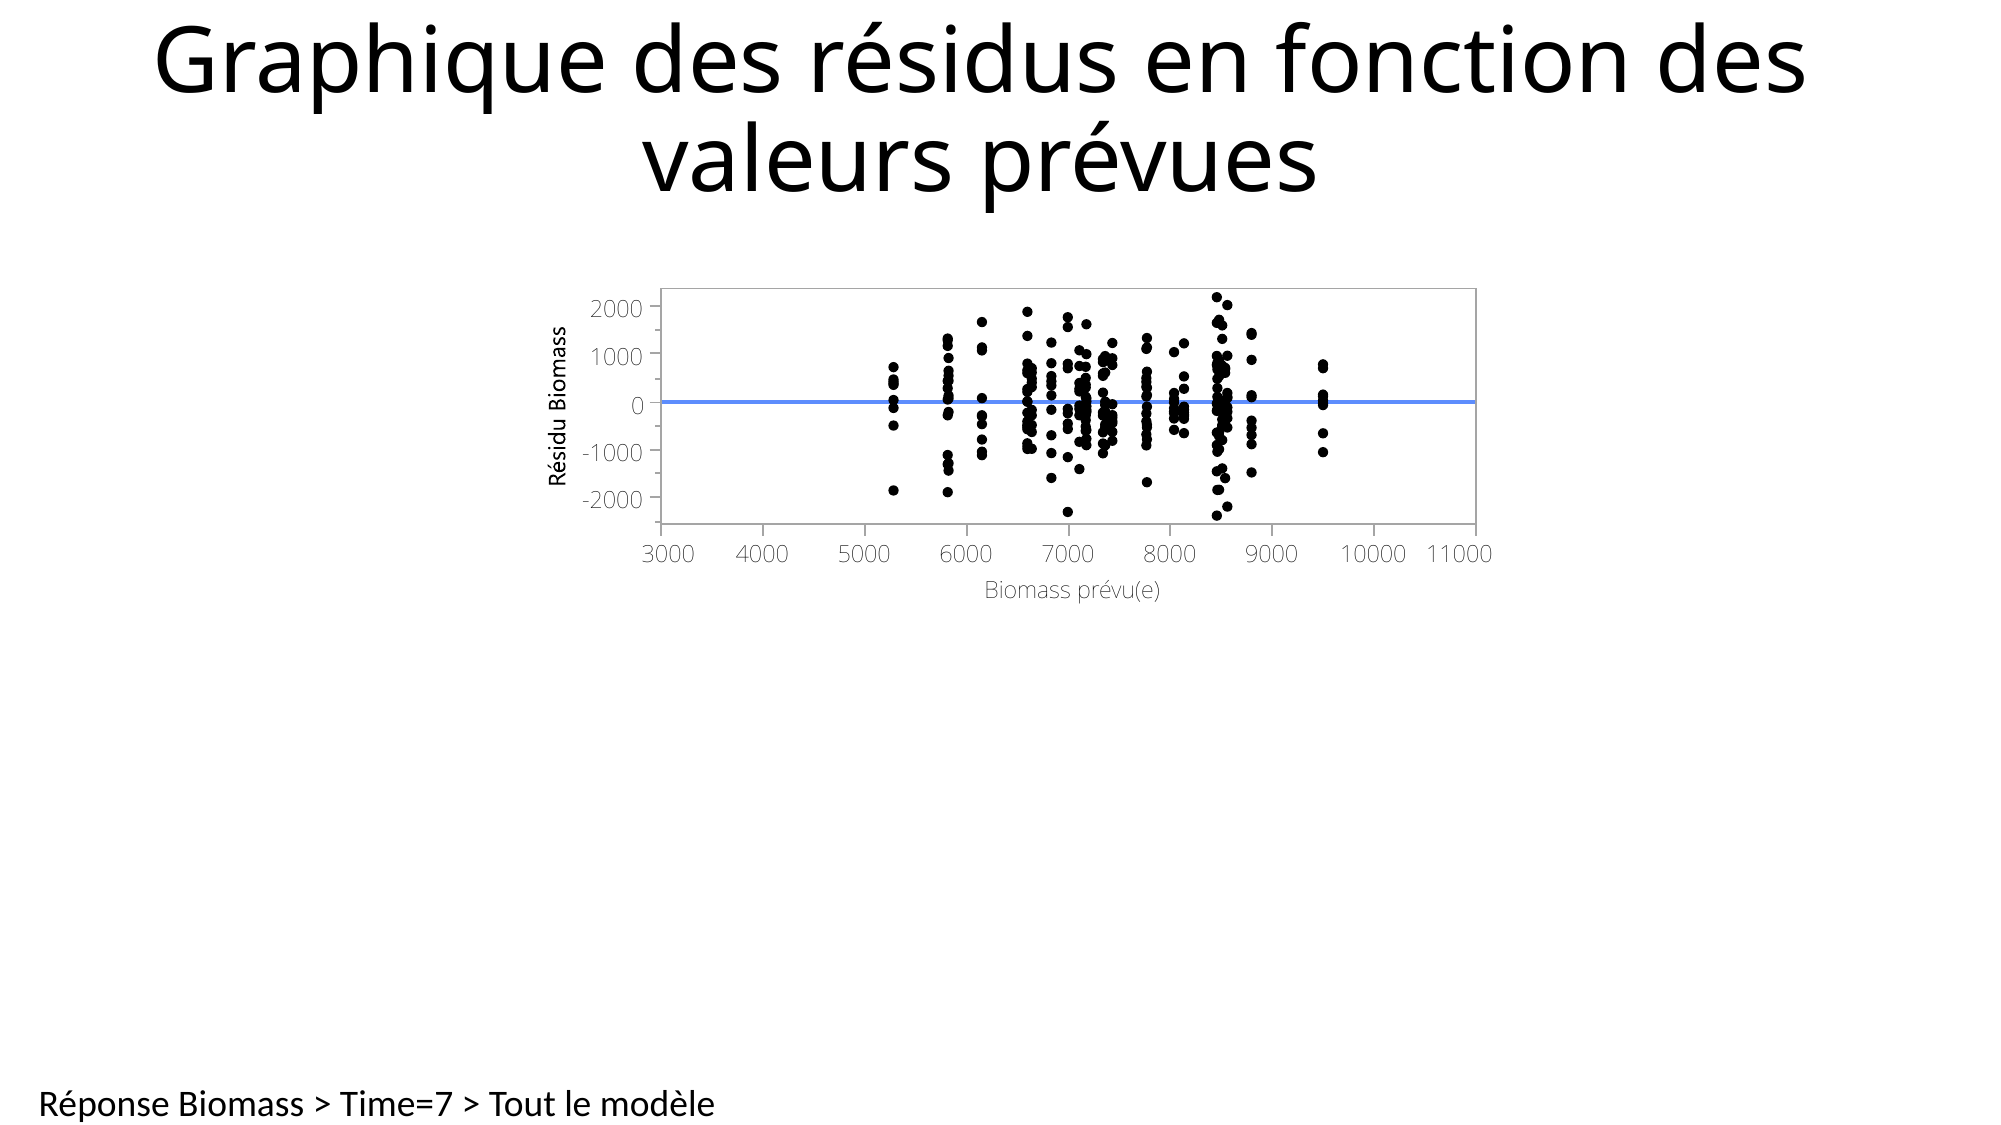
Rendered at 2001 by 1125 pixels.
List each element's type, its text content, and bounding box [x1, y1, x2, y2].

title Graphique des résidus en fonction des valeurs prévues [0, 0, 1963, 225]
text_box Réponse Biomass > Time=7 > Tout le modèle [38, 1079, 717, 1125]
picture [528, 270, 1510, 625]
